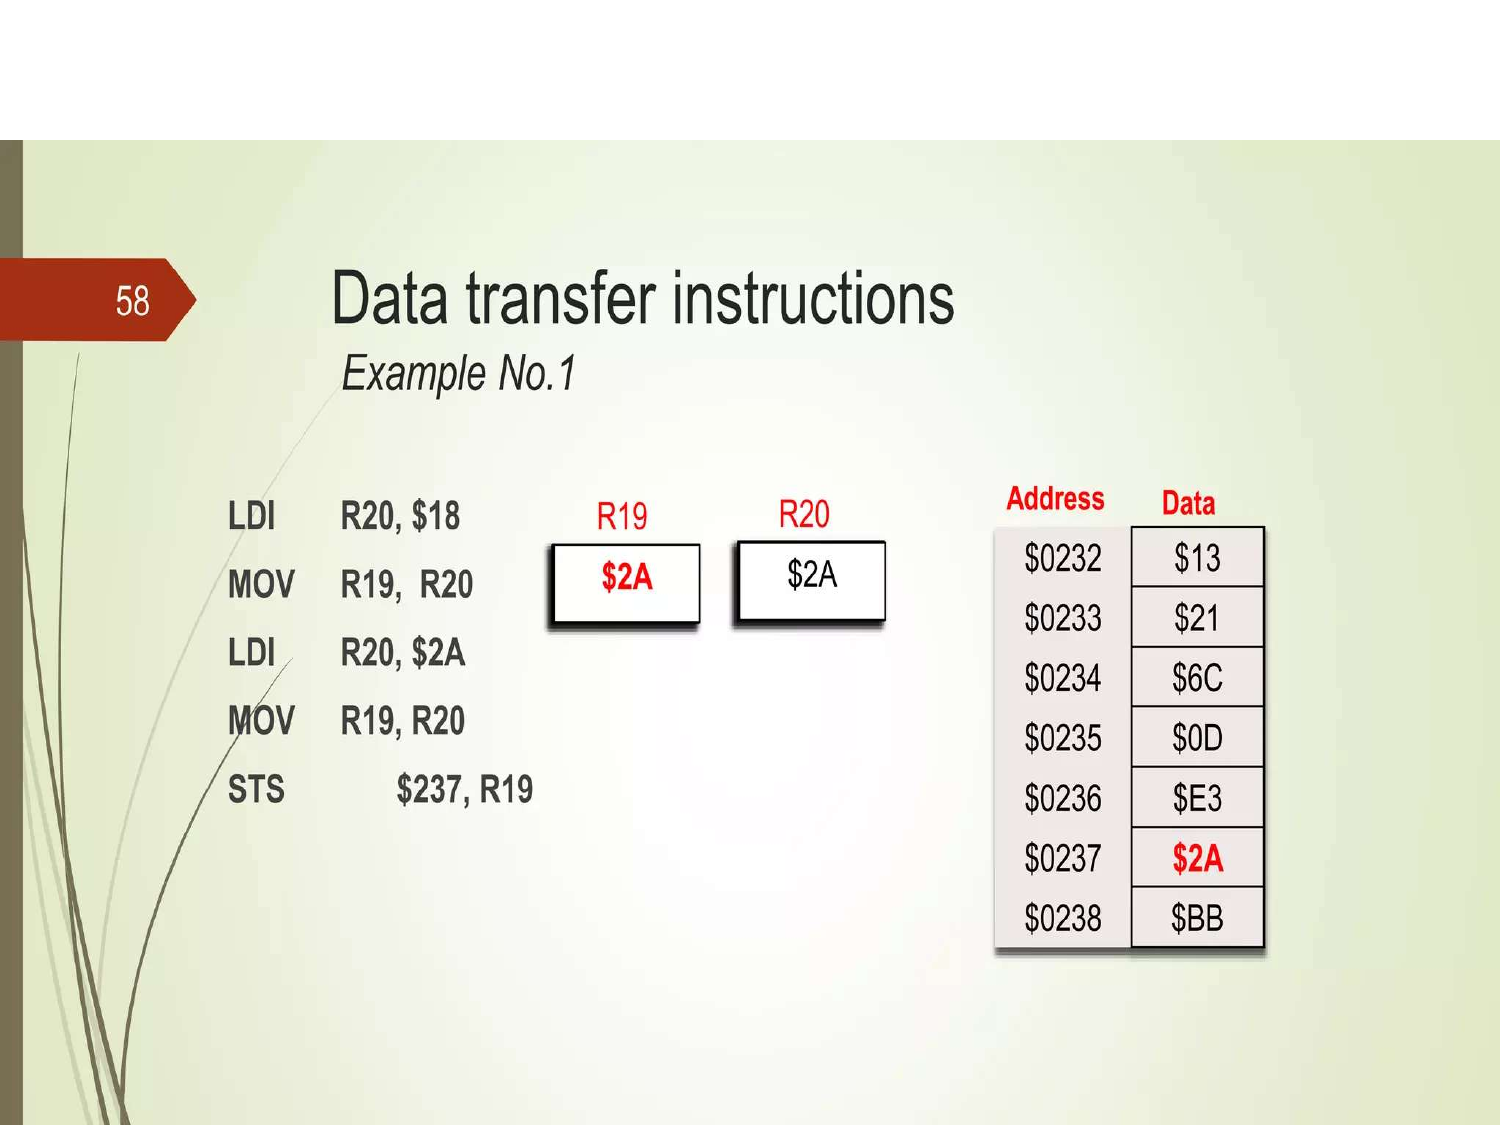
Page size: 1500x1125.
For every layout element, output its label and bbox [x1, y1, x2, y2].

picture [0, 140, 1500, 1125]
